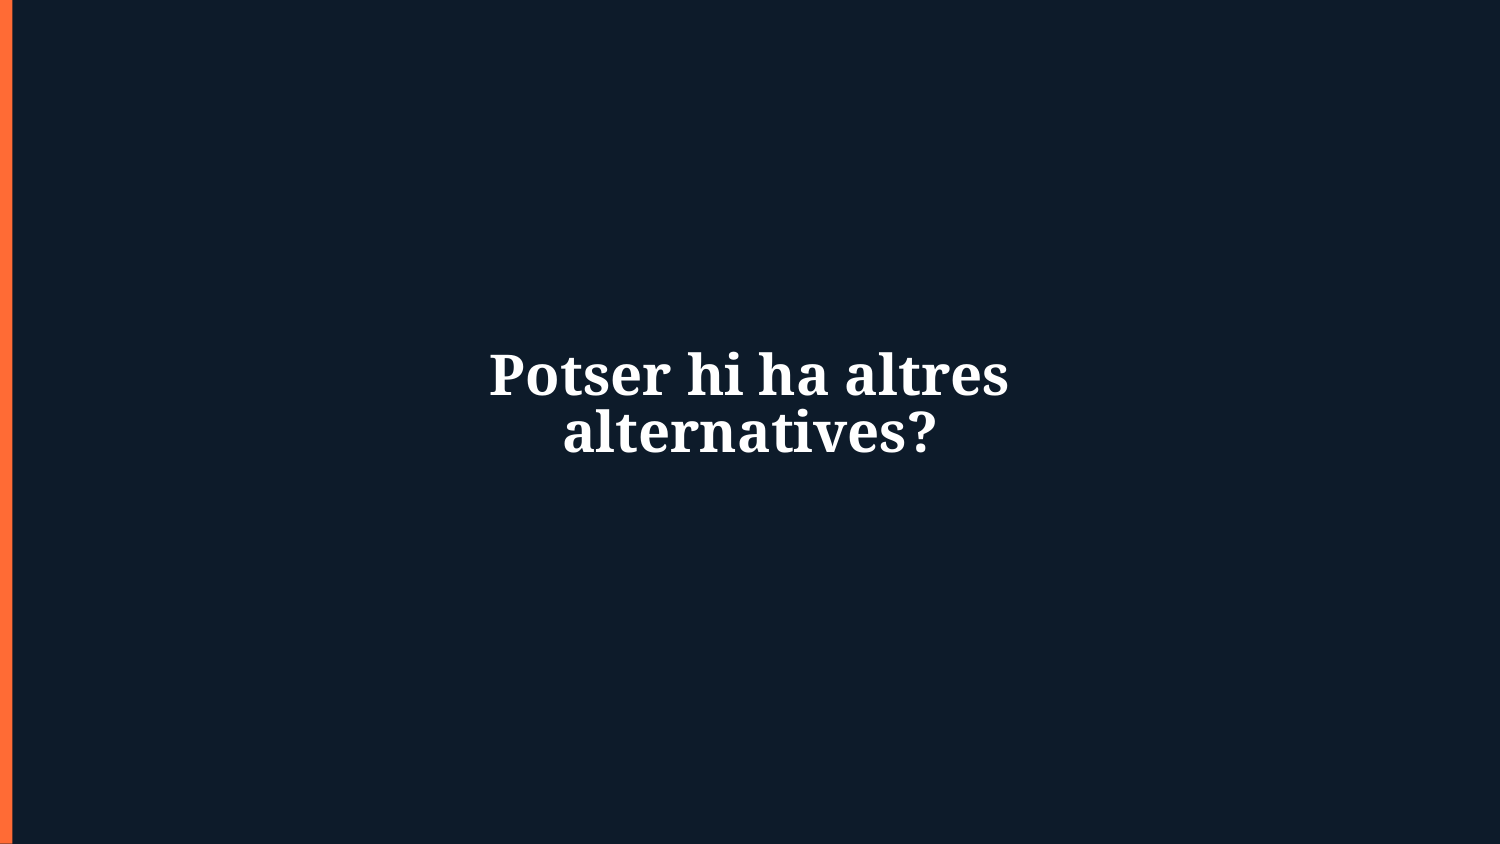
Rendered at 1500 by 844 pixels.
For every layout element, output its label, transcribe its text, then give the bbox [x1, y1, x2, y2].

text_box [0, 0, 13, 844]
text_box Potser hi ha altres alternatives? [351, 350, 1149, 493]
